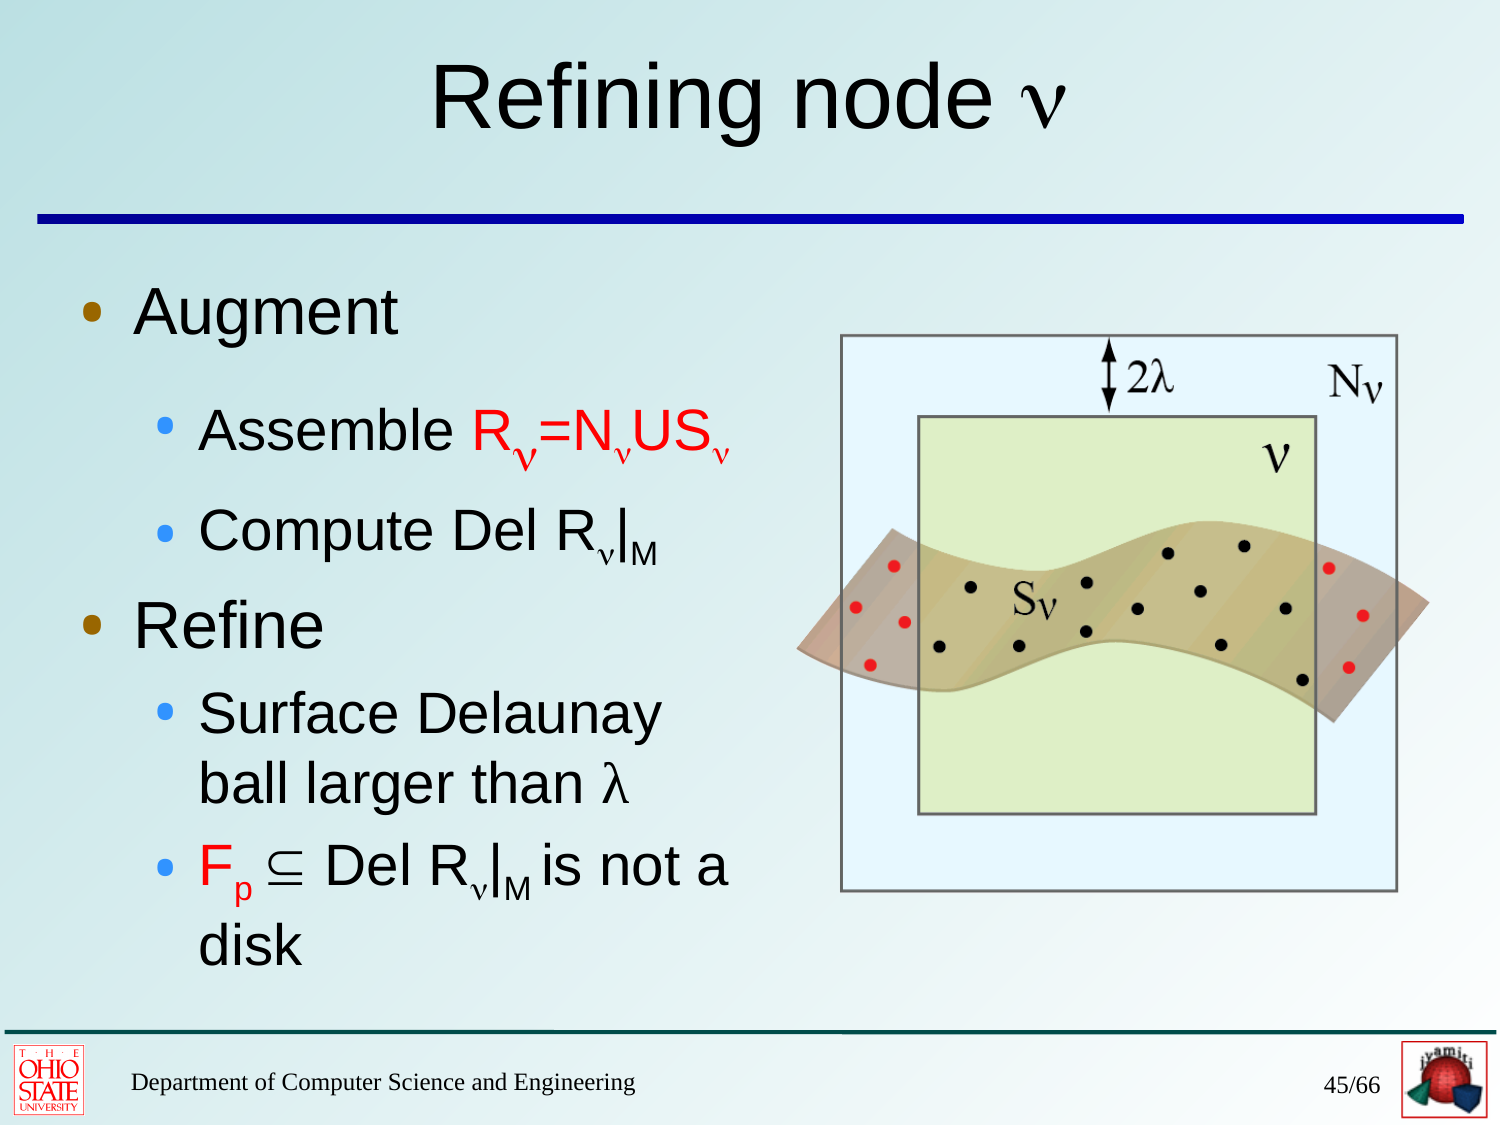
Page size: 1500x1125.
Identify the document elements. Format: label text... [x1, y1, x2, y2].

picture [1400, 1041, 1491, 1120]
picture [776, 312, 1451, 913]
title Refining node  [110, 0, 1390, 221]
list Augment Assemble R=NUS Compute Del R|M Refine Surface Delaunay ball larger than λ Fp  Del R|M is not a disk [62, 262, 776, 1013]
